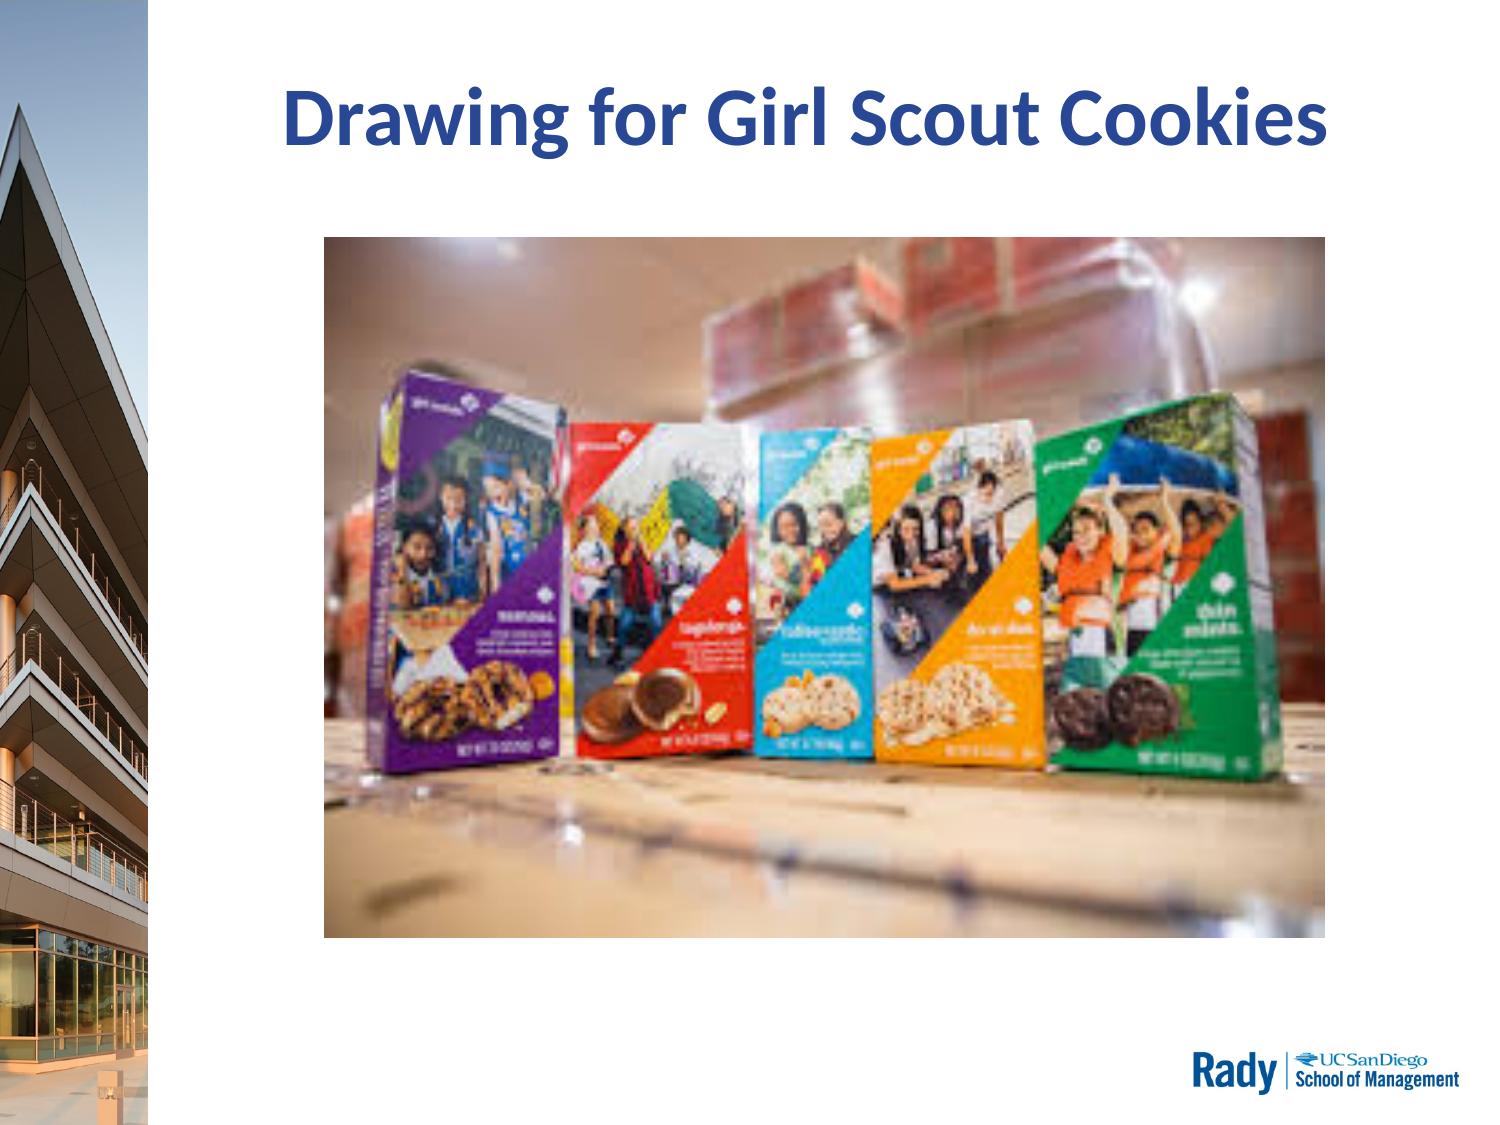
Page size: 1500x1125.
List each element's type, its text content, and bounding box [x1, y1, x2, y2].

picture [1187, 1044, 1463, 1101]
title Drawing for Girl Scout Cookies [187, 62, 1425, 163]
picture [0, 0, 148, 1125]
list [324, 237, 1326, 938]
